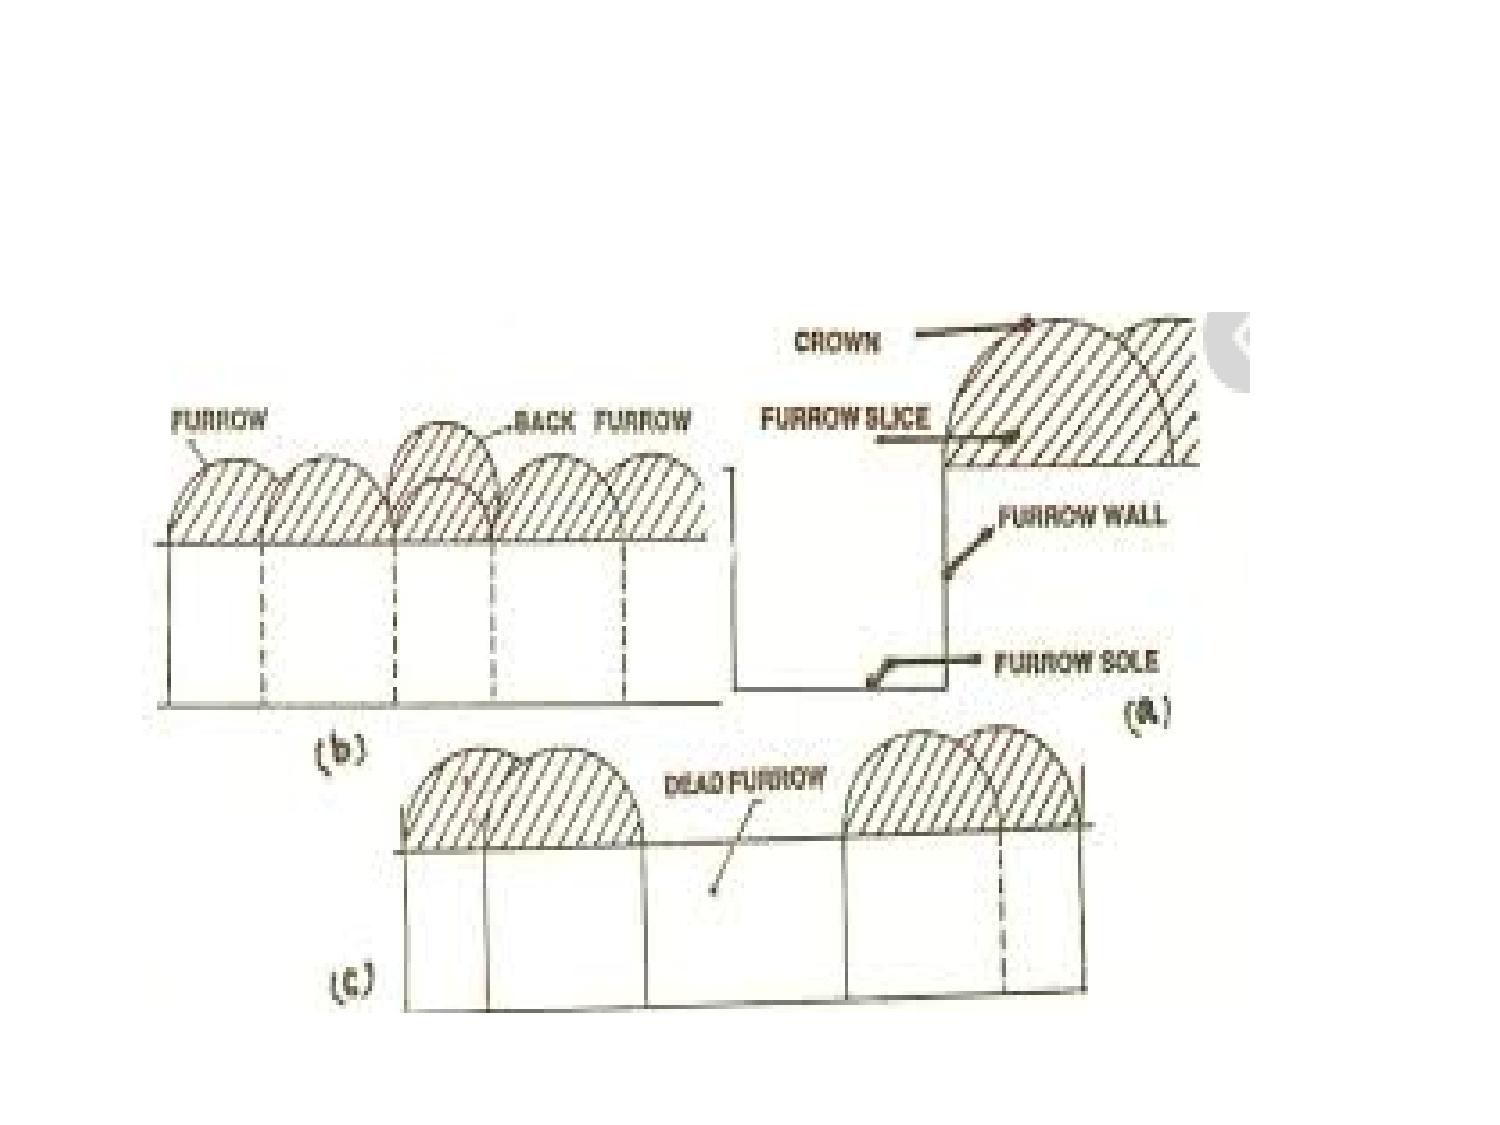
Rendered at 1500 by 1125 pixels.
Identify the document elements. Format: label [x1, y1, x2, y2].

list [137, 312, 1251, 1013]
